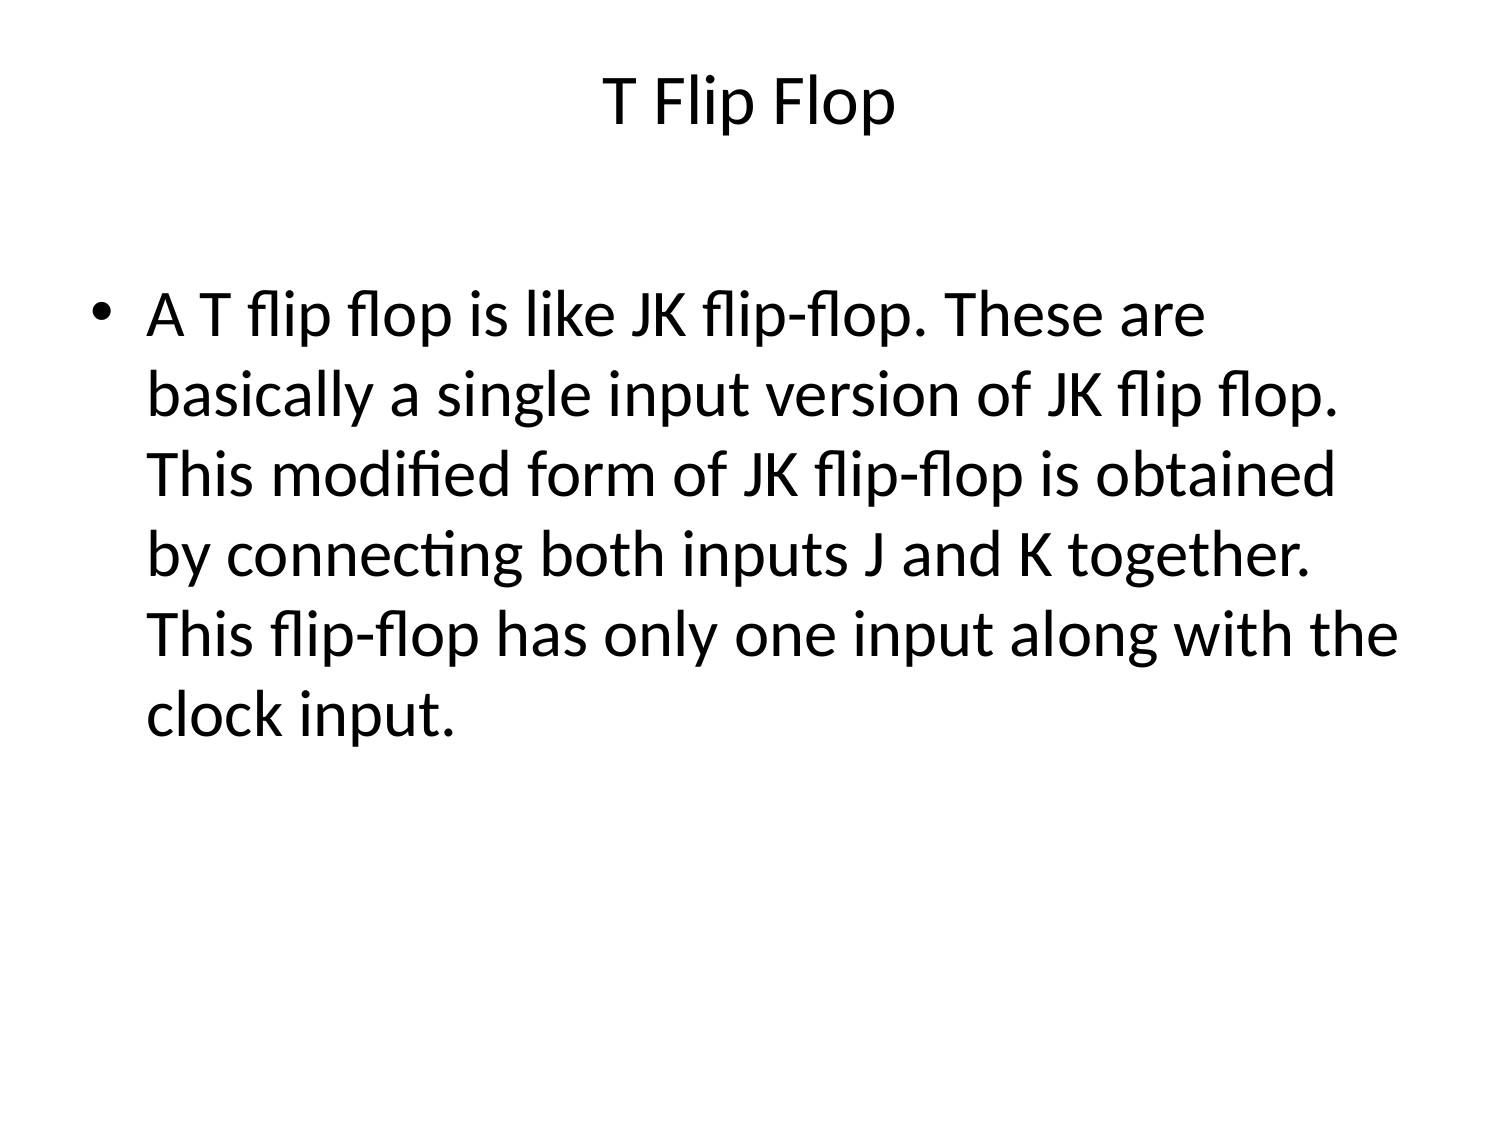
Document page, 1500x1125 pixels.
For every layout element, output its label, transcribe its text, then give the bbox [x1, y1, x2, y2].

title T Flip Flop [75, 45, 1425, 233]
list A T flip flop is like JK flip-flop. These are basically a single input version of JK flip flop. This modified form of JK flip-flop is obtained by connecting both inputs J and K together. This flip-flop has only one input along with the clock input. [75, 262, 1425, 1005]
